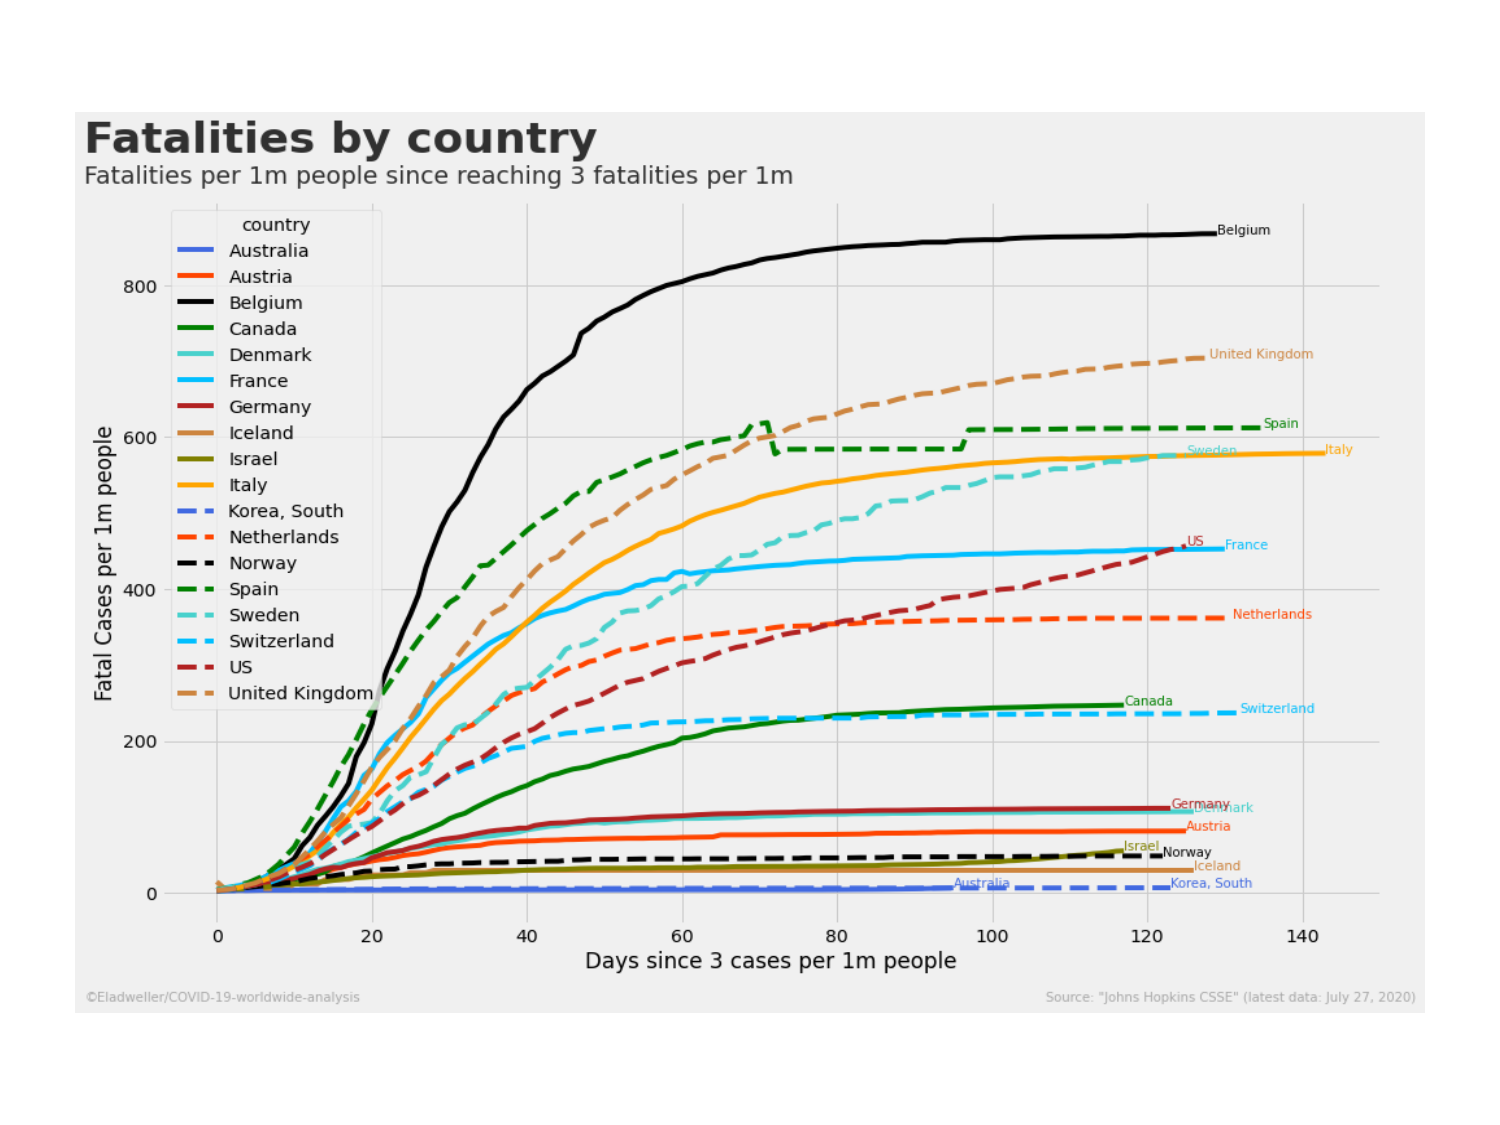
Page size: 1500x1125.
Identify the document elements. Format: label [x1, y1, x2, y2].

picture [74, 112, 1426, 1013]
